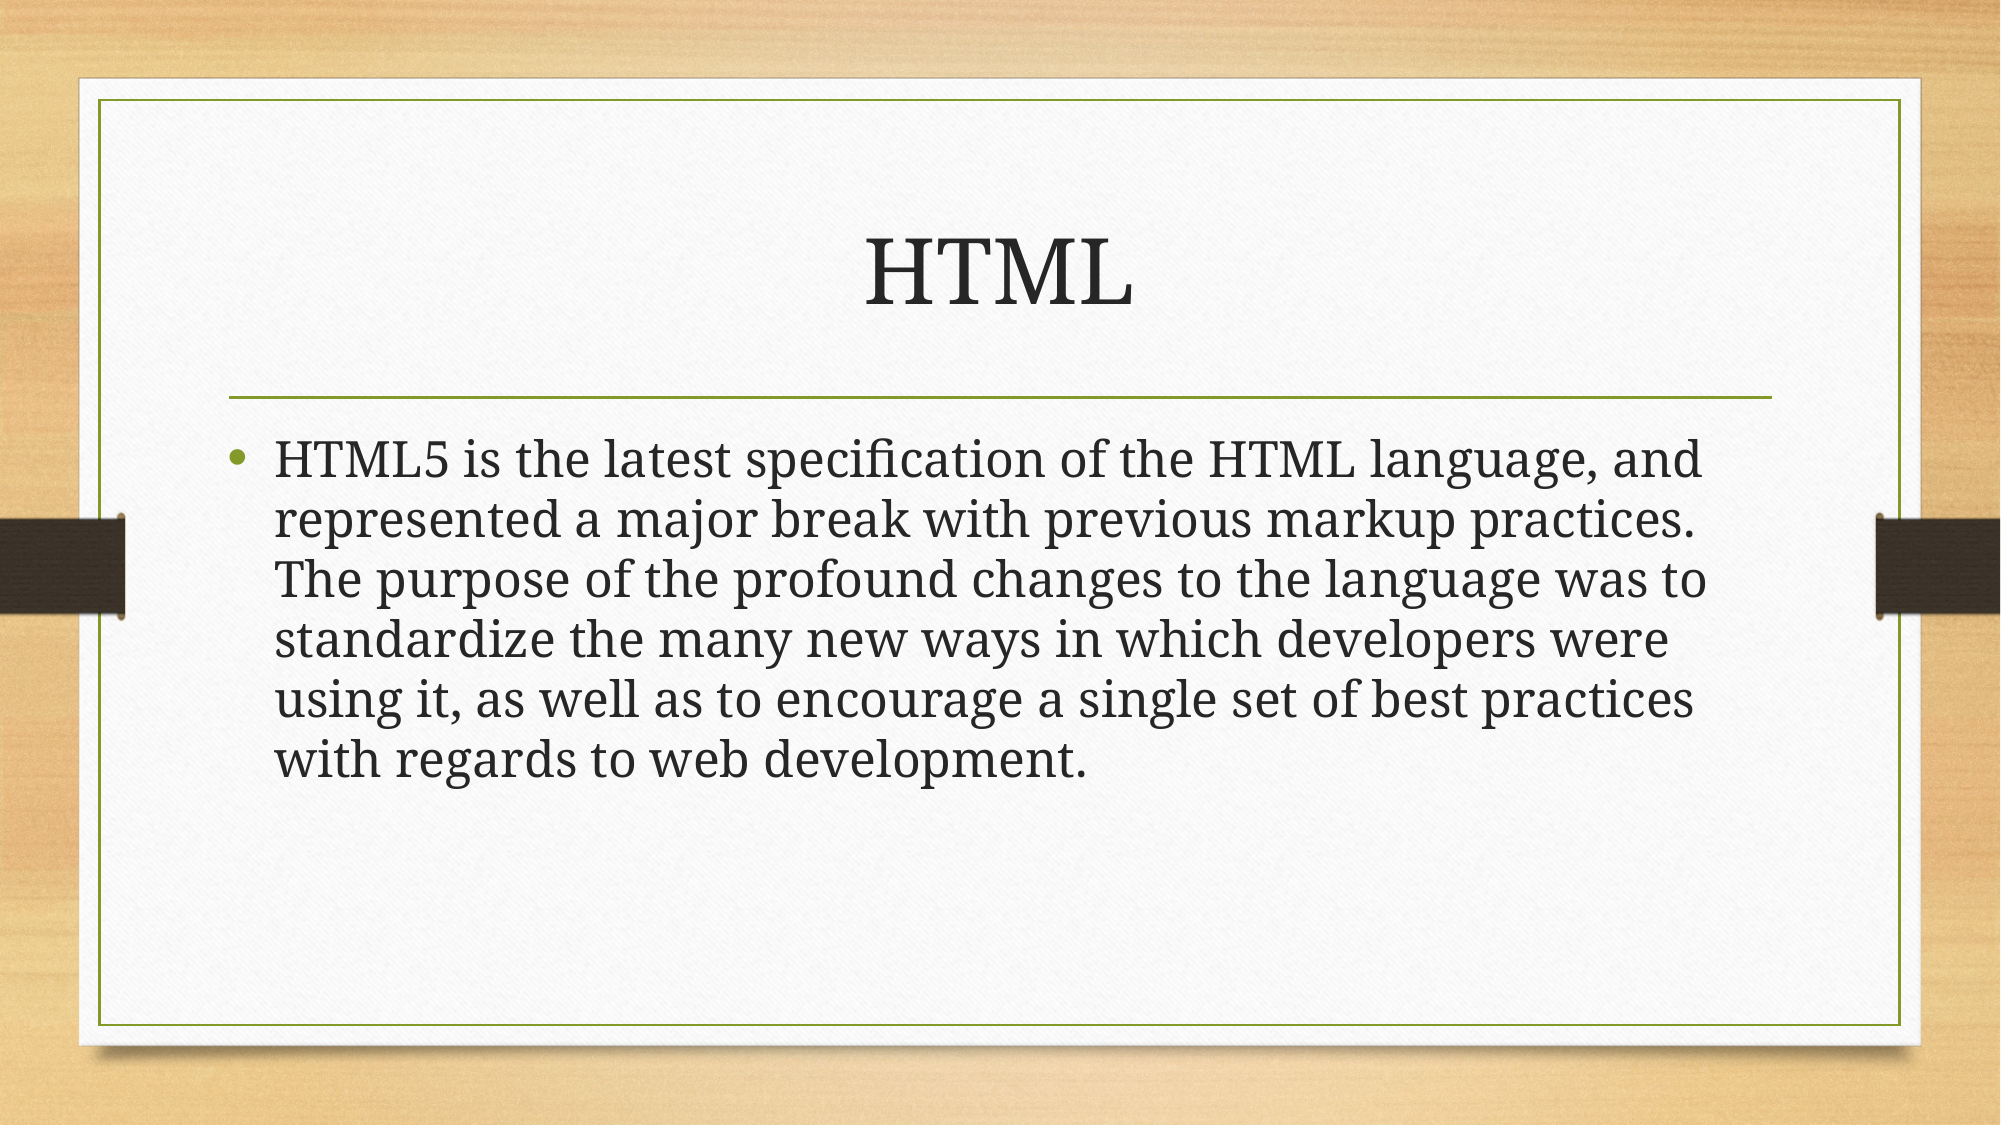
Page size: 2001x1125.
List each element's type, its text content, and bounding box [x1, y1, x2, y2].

picture [0, 0, 2001, 1125]
title HTML [212, 161, 1788, 375]
list HTML5 is the latest specification of the HTML language, and represented a major break with previous markup practices. The purpose of the profound changes to the language was to standardize the many new ways in which developers were using it, as well as to encourage a single set of best practices with regards to web development. [212, 419, 1788, 964]
